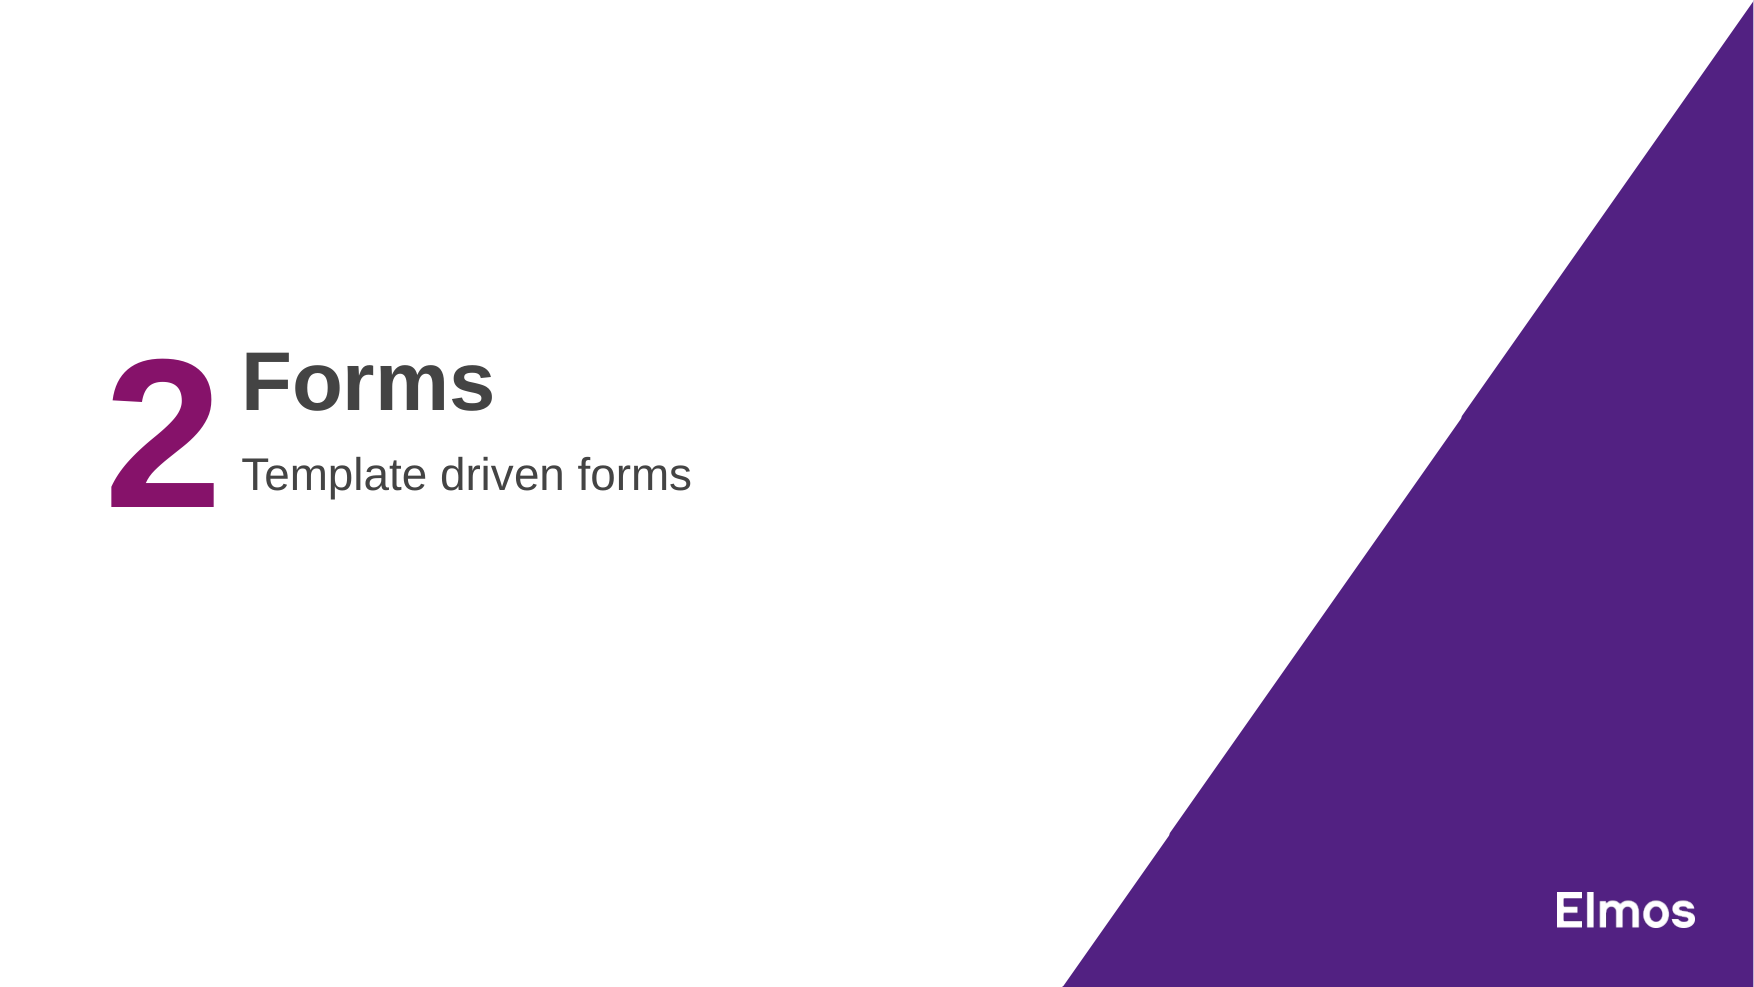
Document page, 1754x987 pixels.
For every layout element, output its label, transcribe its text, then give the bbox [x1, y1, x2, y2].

title Forms [241, 334, 1242, 445]
list 2 [84, 340, 223, 550]
subtitle Template driven forms [241, 445, 1242, 611]
picture [0, 0, 1754, 987]
